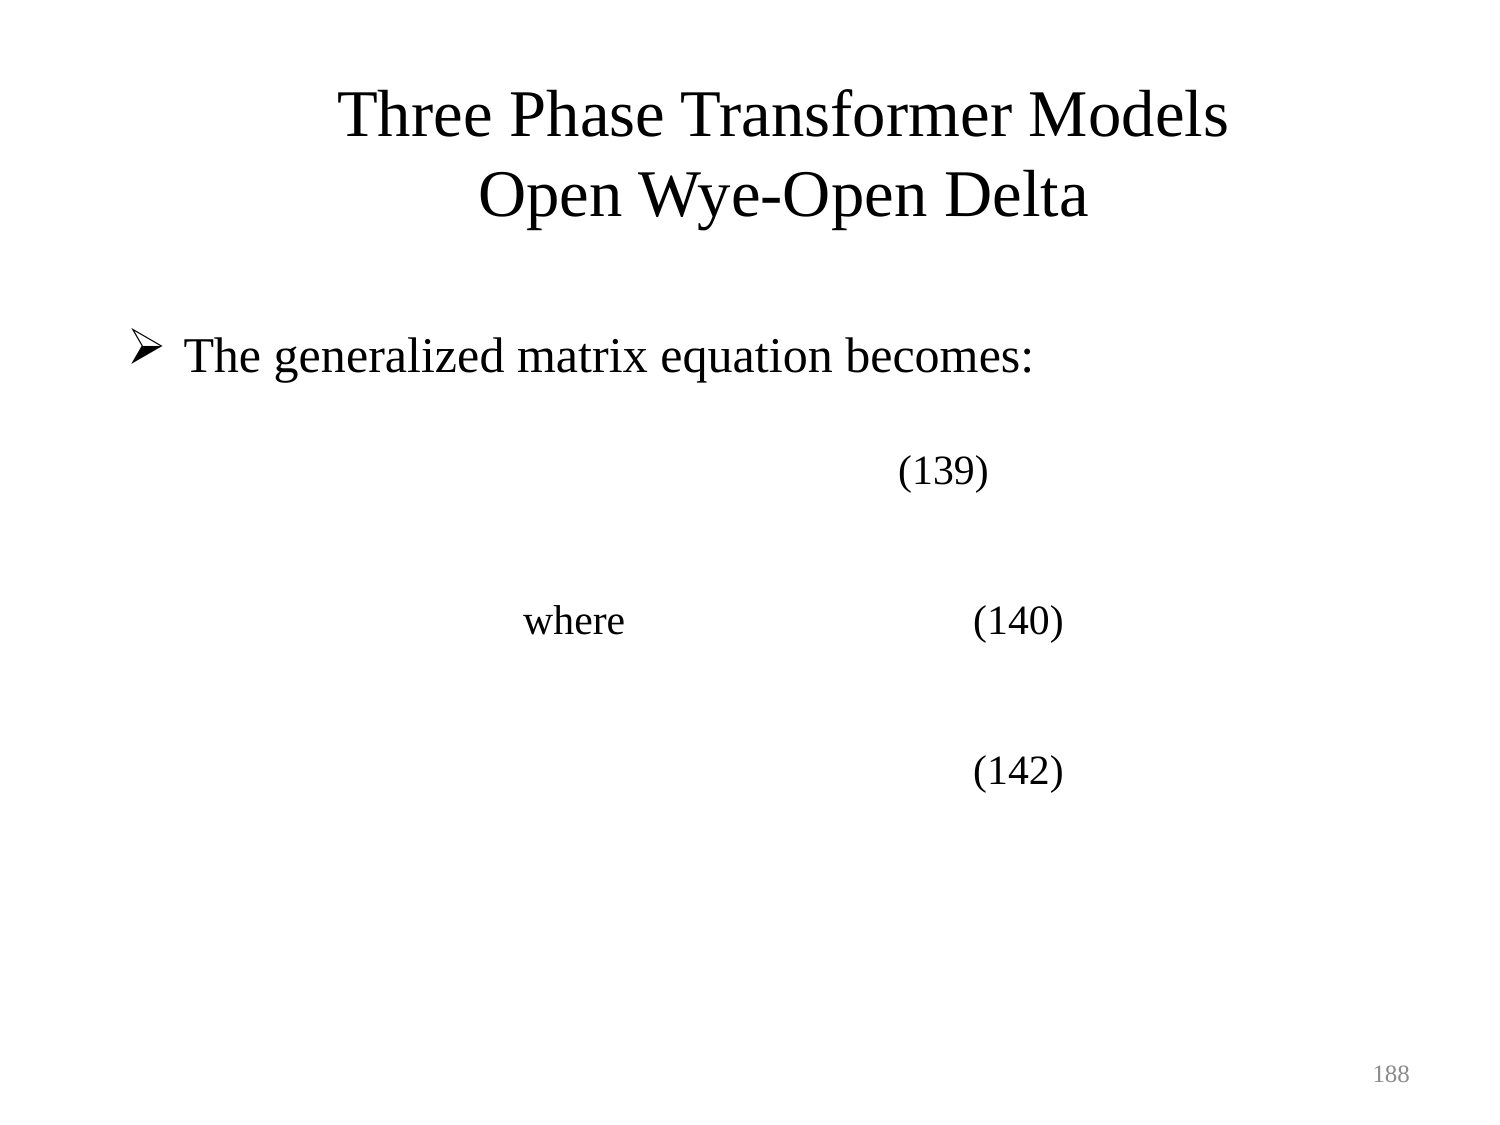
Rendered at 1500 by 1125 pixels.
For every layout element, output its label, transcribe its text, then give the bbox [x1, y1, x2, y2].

slide_number 188 [1074, 1042, 1425, 1103]
text_box Three Phase Transformer Models Open Wye-Open Delta [0, 62, 1497, 238]
